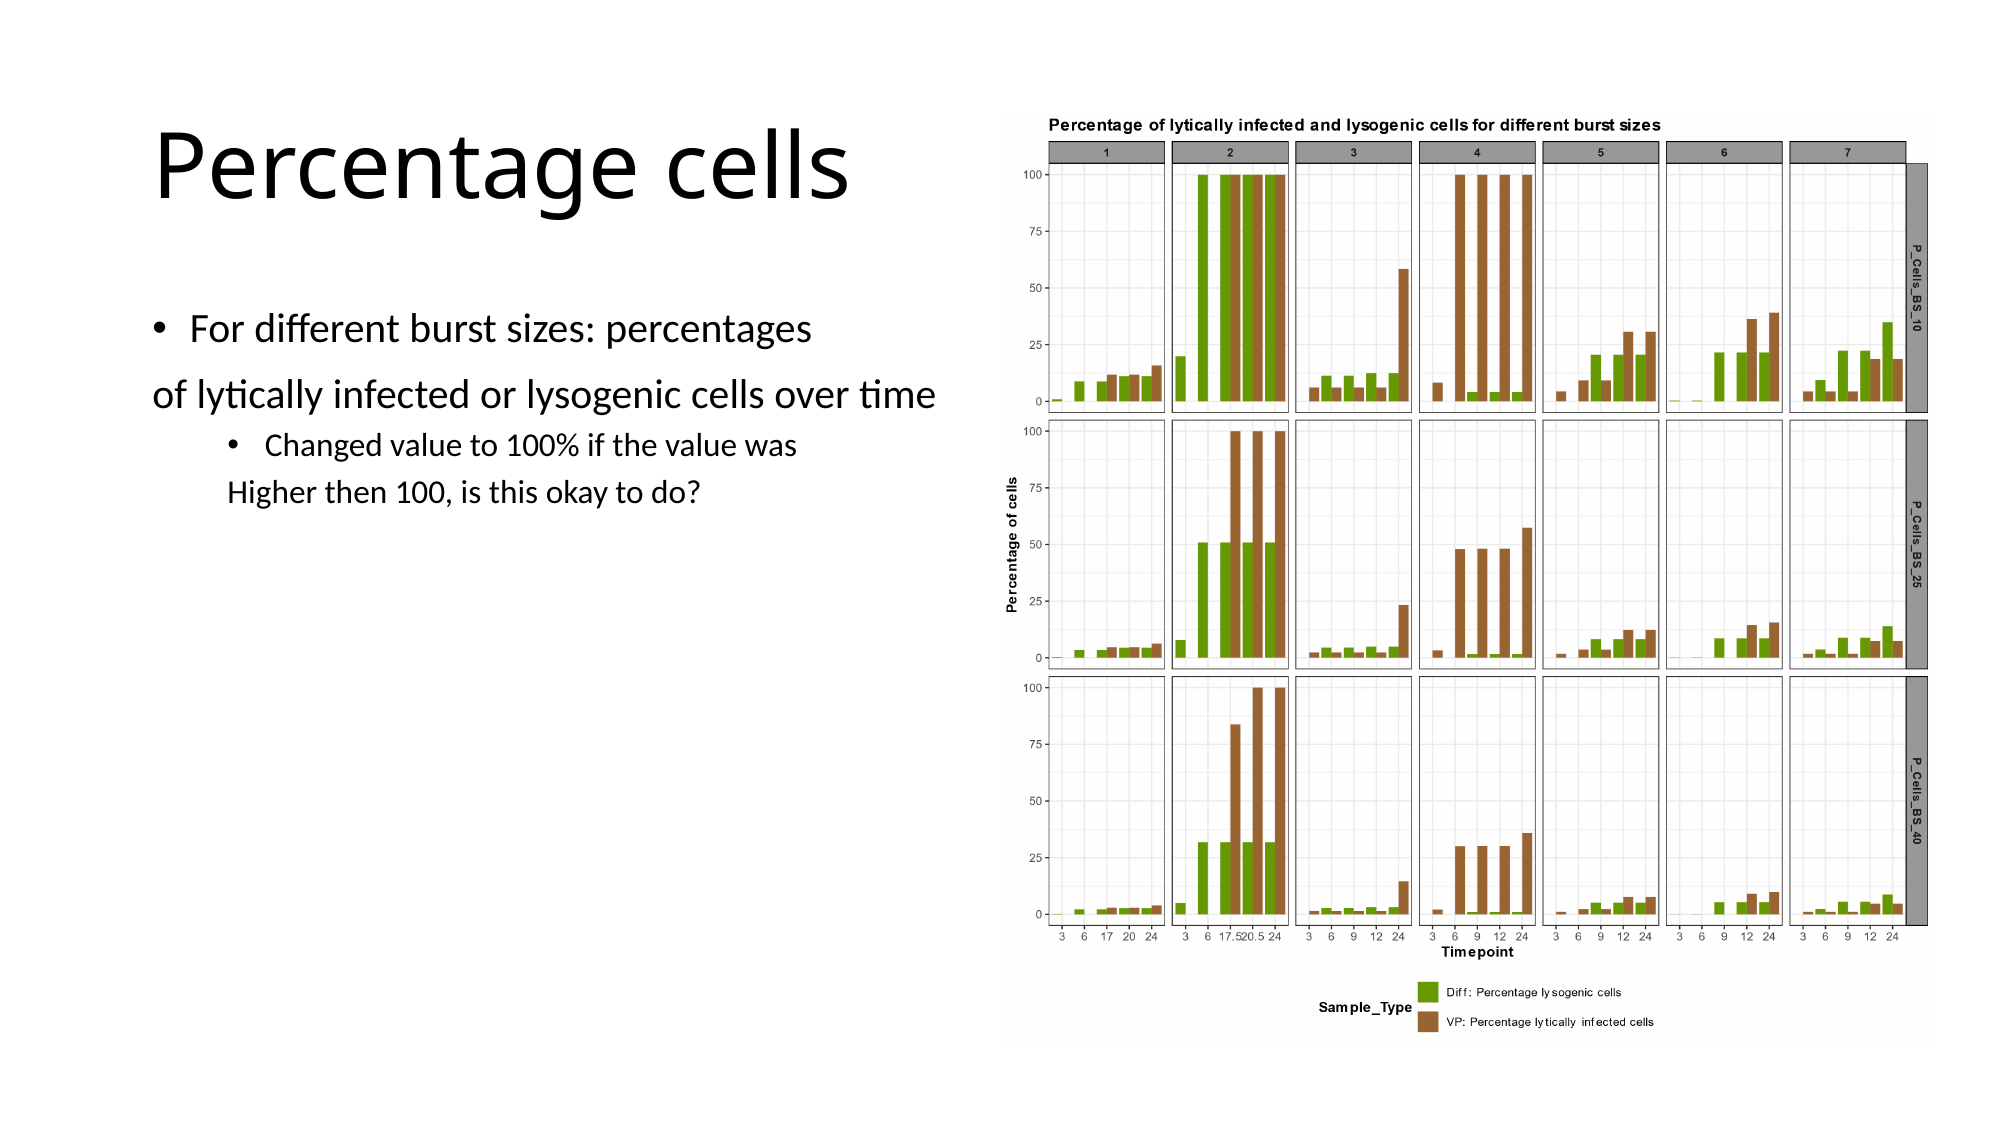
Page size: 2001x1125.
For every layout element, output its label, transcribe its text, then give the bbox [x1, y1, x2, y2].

list For different burst sizes: percentages of lytically infected or lysogenic cells over time Changed value to 100% if the value was Higher then 100, is this okay to do? [137, 299, 999, 1014]
picture [999, 111, 1935, 1047]
title Percentage cells [137, 59, 1863, 278]
